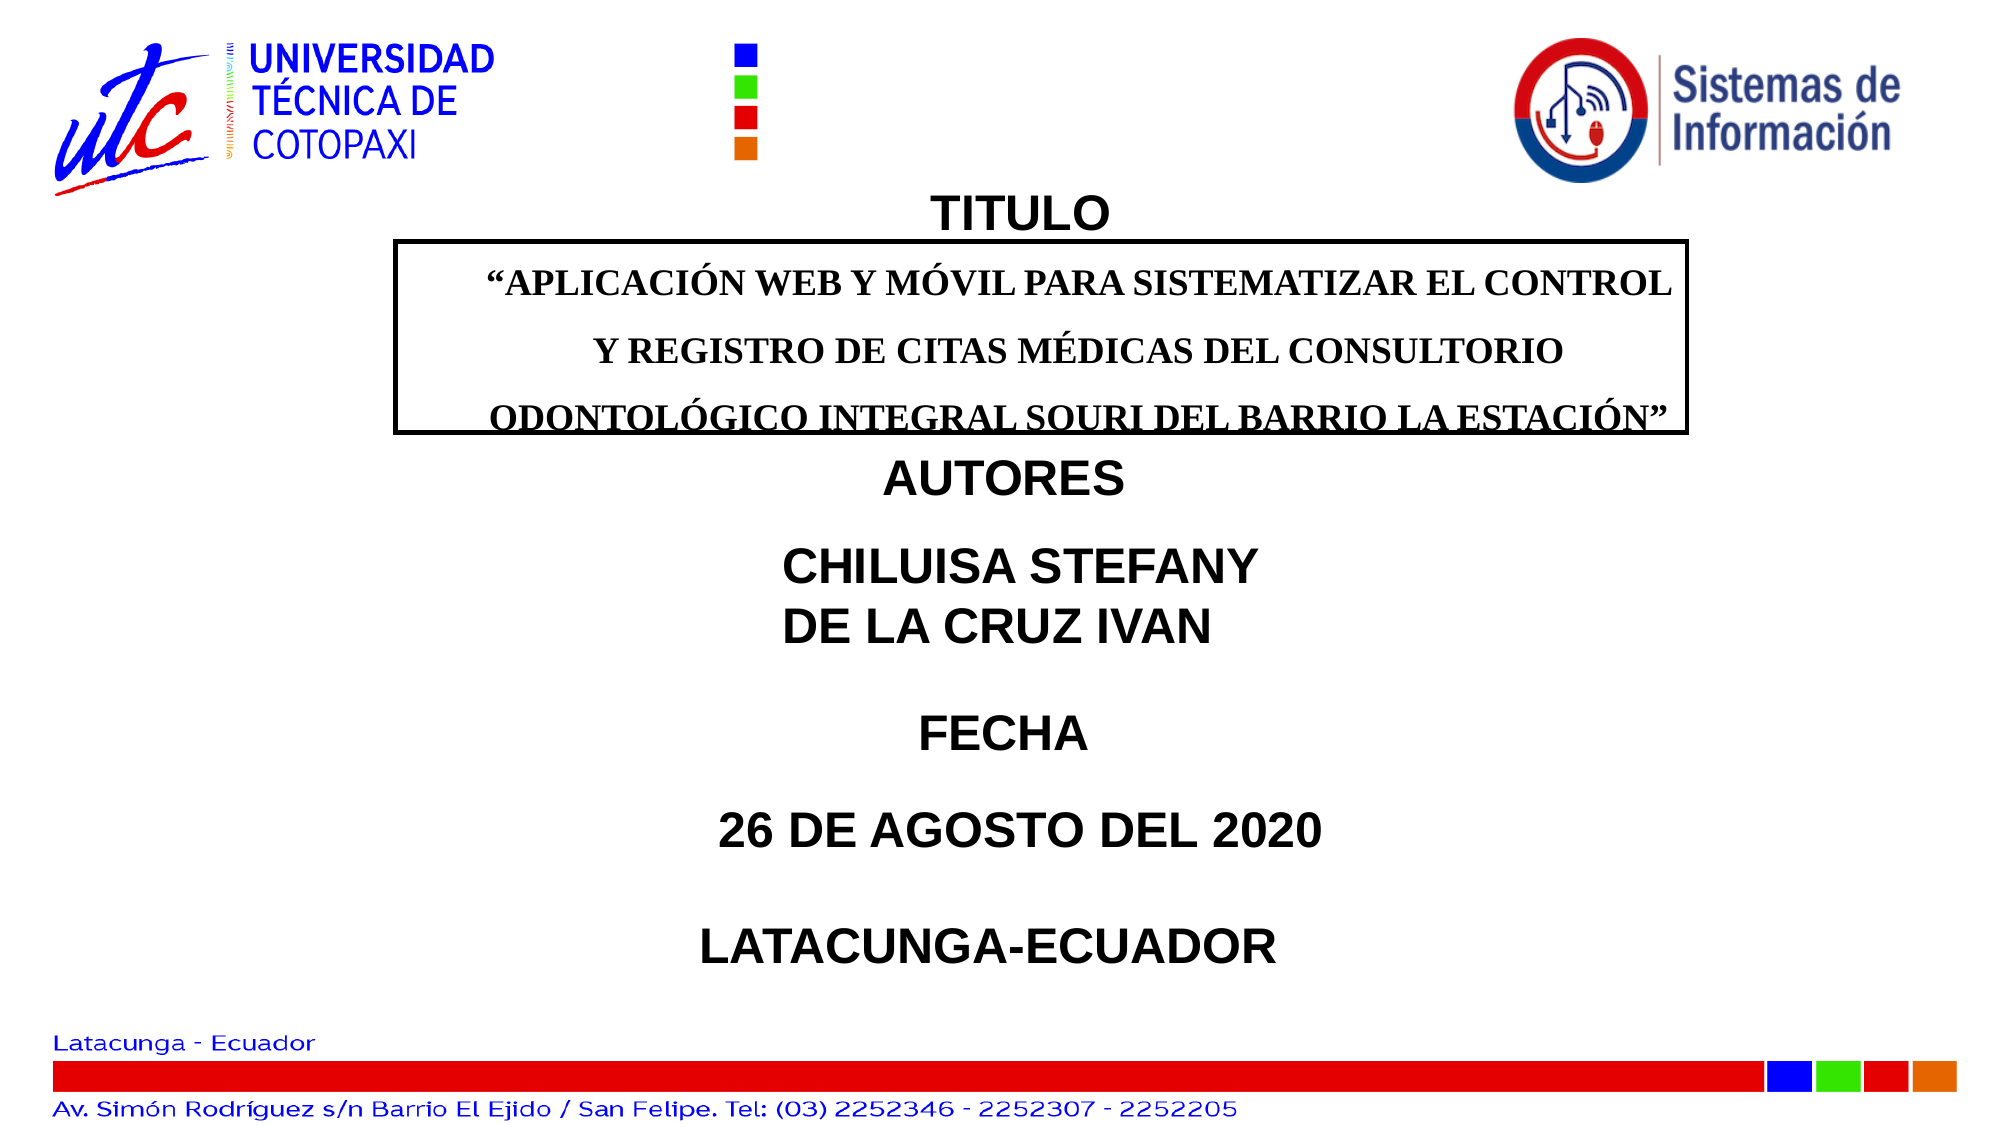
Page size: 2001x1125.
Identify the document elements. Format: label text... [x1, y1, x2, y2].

picture [52, 1032, 1957, 1121]
text_box LATACUNGA-ECUADOR [684, 875, 1293, 981]
text_box AUTORES [867, 438, 1141, 514]
picture [1499, 38, 1944, 183]
text_box CHILUISA STEFANY DE LA CRUZ IVAN [767, 526, 1275, 662]
text_box “APLICACIÓN WEB Y MÓVIL PARA SISTEMATIZAR EL CONTROL Y REGISTRO DE CITAS MÉDICAS DEL CONSULTORIO ODONTOLÓGICO INTEGRAL SOURI DEL BARRIO LA ESTACIÓN” [395, 240, 1688, 433]
text_box FECHA [628, 663, 1379, 769]
text_box TITULO [916, 173, 1127, 240]
picture [54, 38, 1005, 196]
text_box 26 DE AGOSTO DEL 2020 [646, 760, 1397, 865]
